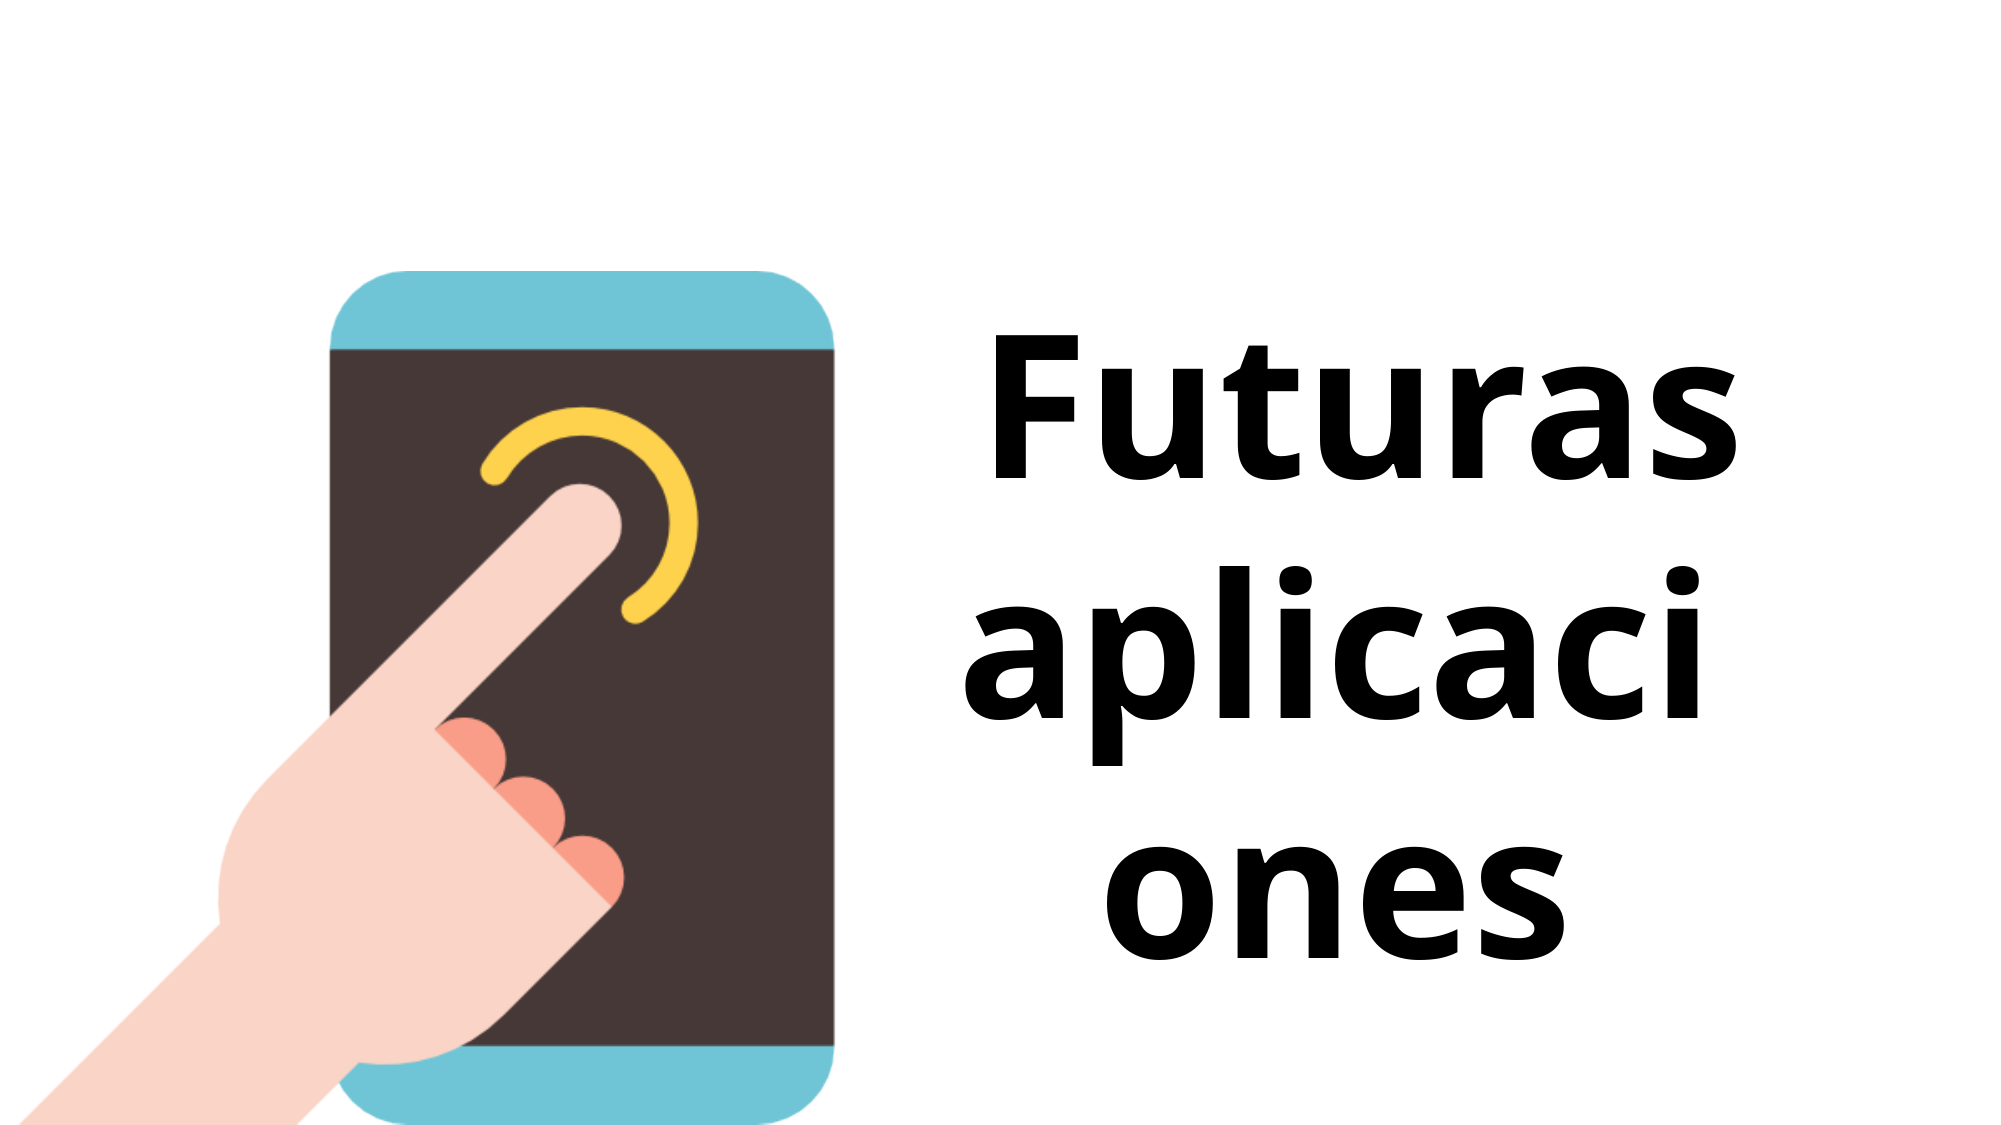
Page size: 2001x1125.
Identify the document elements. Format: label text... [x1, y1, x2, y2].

picture [0, 271, 854, 1125]
text_box Futuras aplicaciones [896, 271, 1774, 772]
